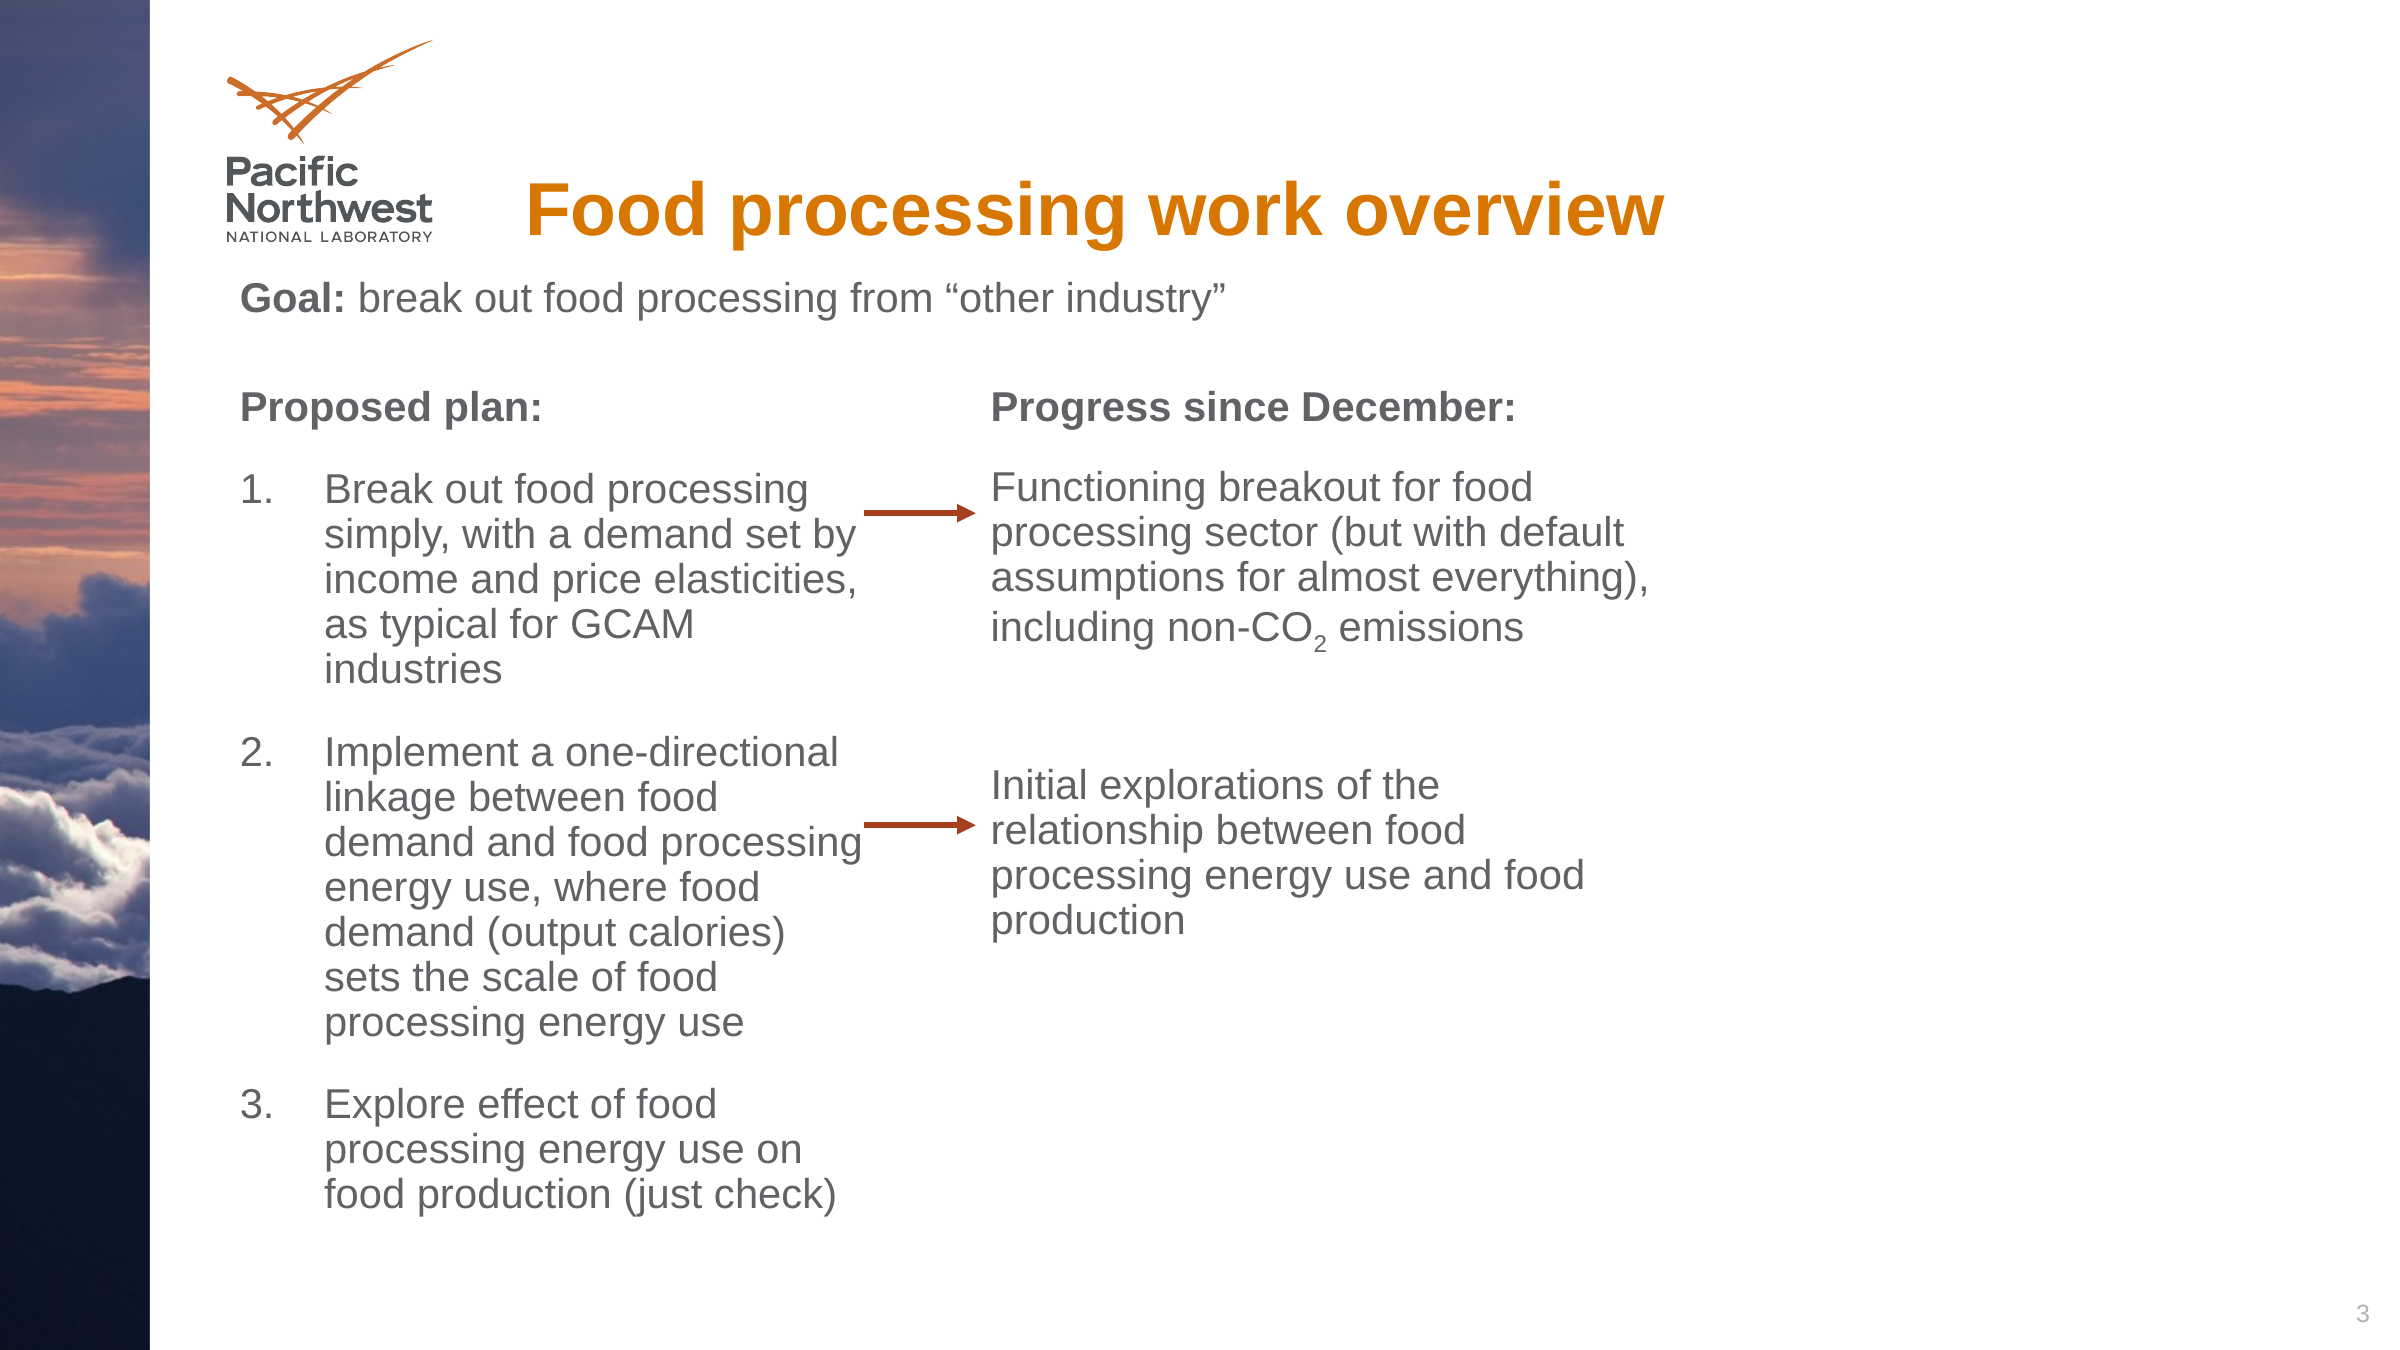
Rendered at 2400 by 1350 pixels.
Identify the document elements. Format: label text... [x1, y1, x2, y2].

text_box Initial explorations of the relationship between food processing energy use and food production [975, 756, 1665, 950]
text_box Progress since December: [975, 378, 1575, 444]
picture [0, 0, 149, 1350]
picture [225, 38, 435, 244]
text_box Functioning breakout for food processing sector (but with default assumptions for almost everything), including non-CO2 emissions [975, 458, 1665, 669]
list Proposed plan: Break out food processing simply, with a demand set by income and price elasticities, as typical for GCAM industries Implement a one-directional linkage between food demand and food processing energy use, where food demand (output calories) sets the scale of food processing energy use Explore effect of food processing energy use on food production (just check) [225, 378, 882, 1259]
text_box Goal: break out food processing from “other industry” [224, 263, 1425, 328]
slide_number 3 [2295, 1275, 2370, 1350]
title Food processing work overview [525, 44, 2325, 260]
